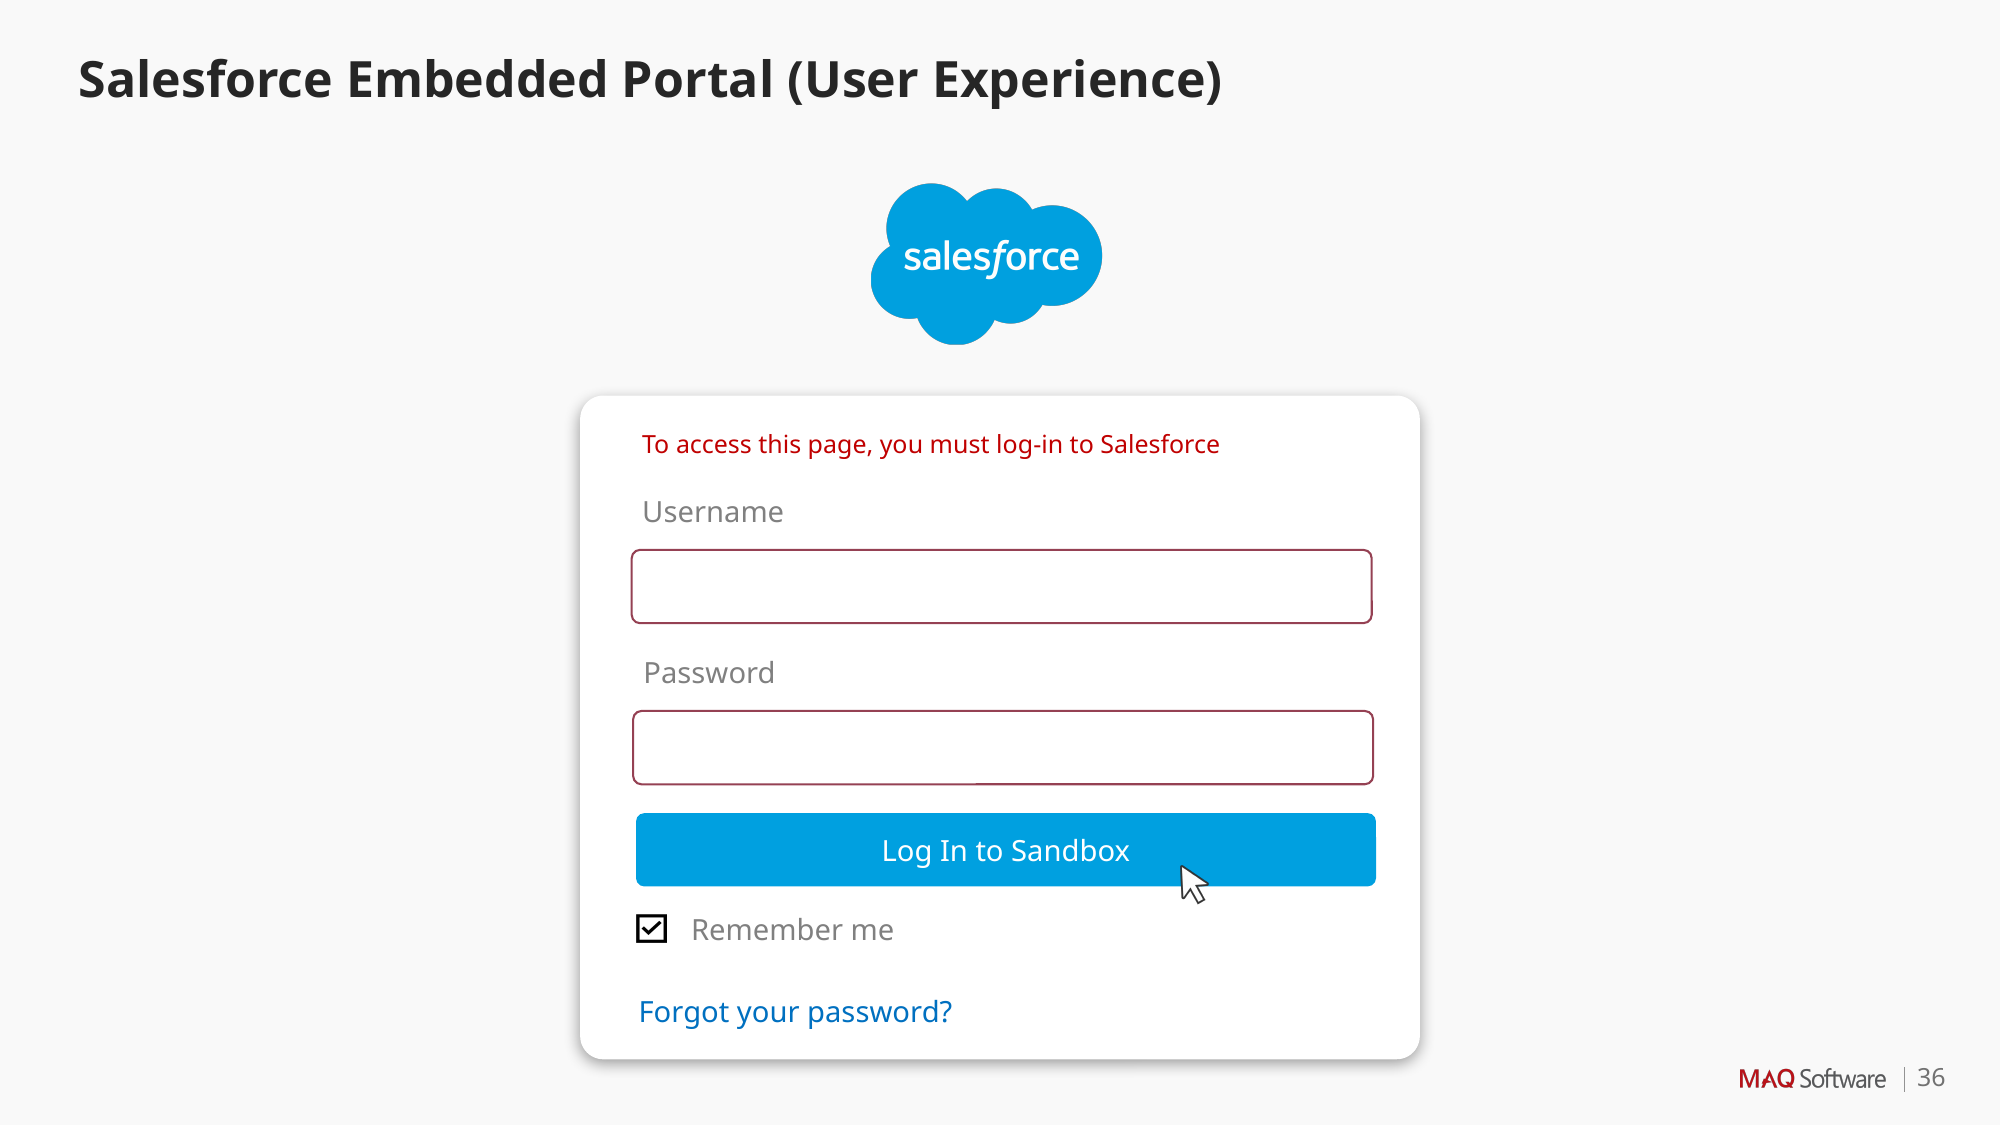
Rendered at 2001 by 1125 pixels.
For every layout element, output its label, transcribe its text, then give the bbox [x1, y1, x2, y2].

picture [1061, 249, 1078, 270]
picture [906, 249, 920, 270]
picture [1165, 867, 1219, 912]
picture [940, 183, 1103, 250]
list Salesforce Embedded Portal (User Experience) [64, 46, 1597, 126]
picture [871, 291, 945, 345]
slide_number 36 [1896, 1057, 1967, 1099]
picture [924, 249, 940, 269]
picture [967, 261, 1103, 345]
picture [1043, 249, 1058, 269]
picture [1030, 249, 1041, 269]
picture [975, 249, 989, 270]
picture [953, 249, 971, 270]
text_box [580, 395, 1420, 1060]
picture [1740, 1068, 1886, 1088]
picture [871, 183, 923, 269]
picture [1007, 249, 1025, 270]
picture [987, 240, 1008, 279]
